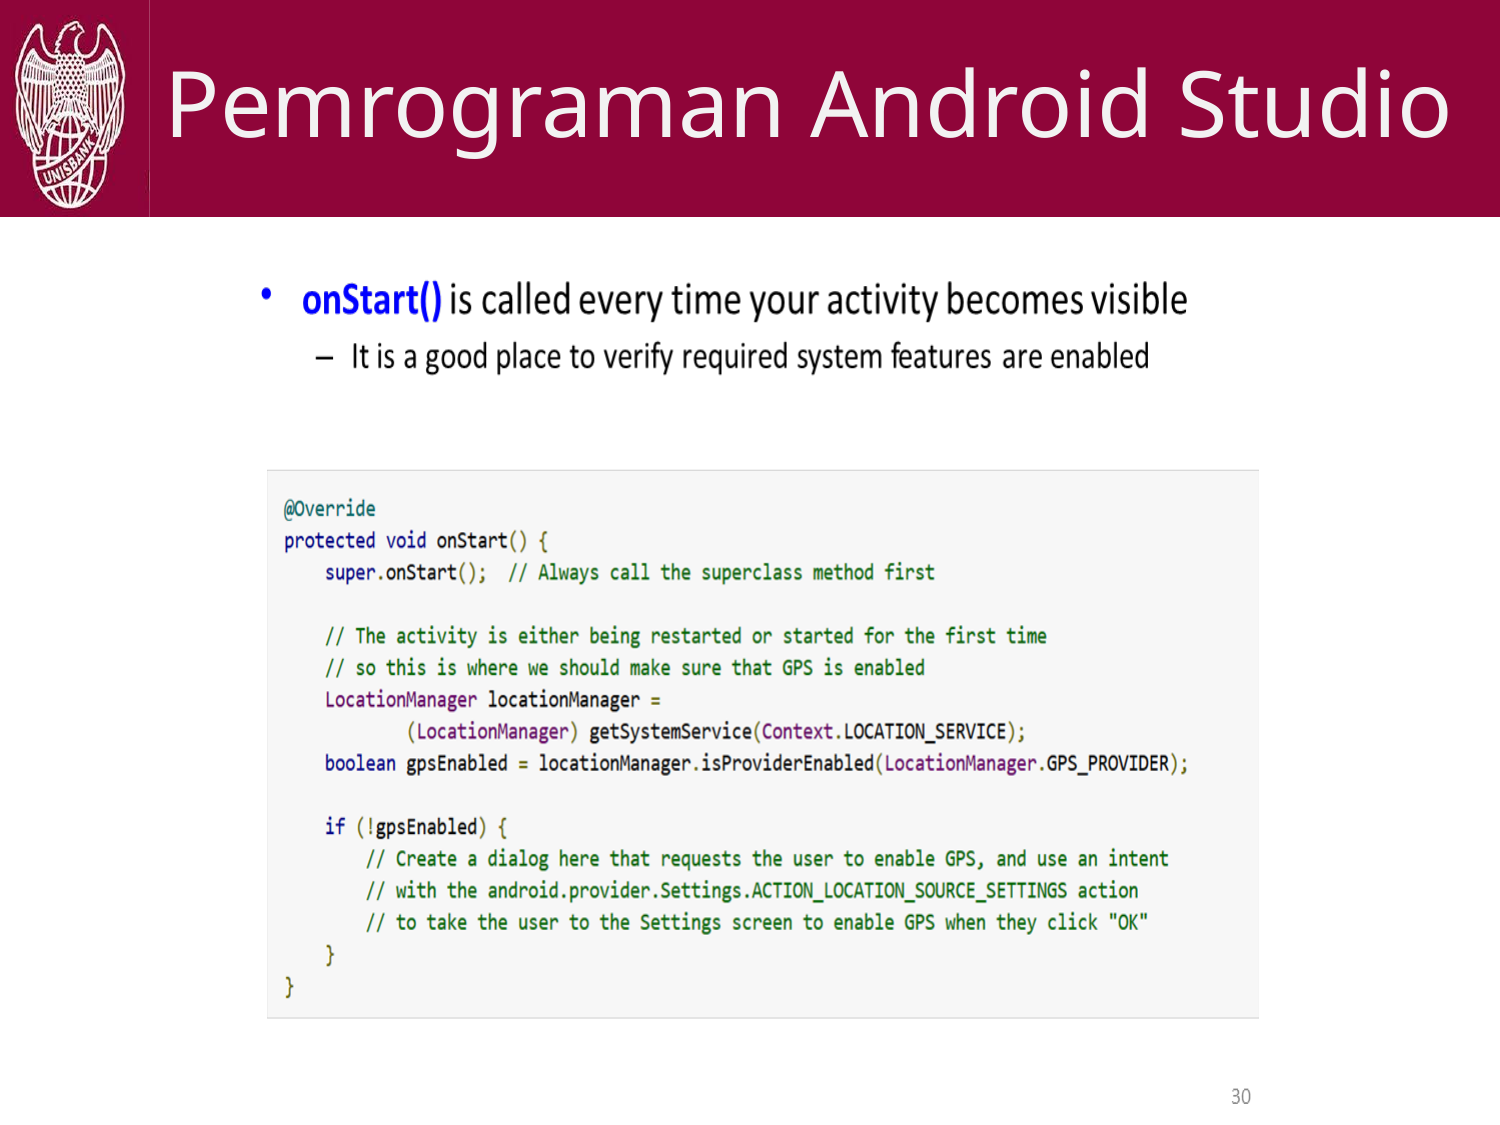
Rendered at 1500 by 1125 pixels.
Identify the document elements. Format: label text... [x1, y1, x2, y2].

title Pemrograman Android Studio [149, 0, 1500, 217]
picture [0, 0, 149, 217]
picture [236, 249, 1263, 1125]
